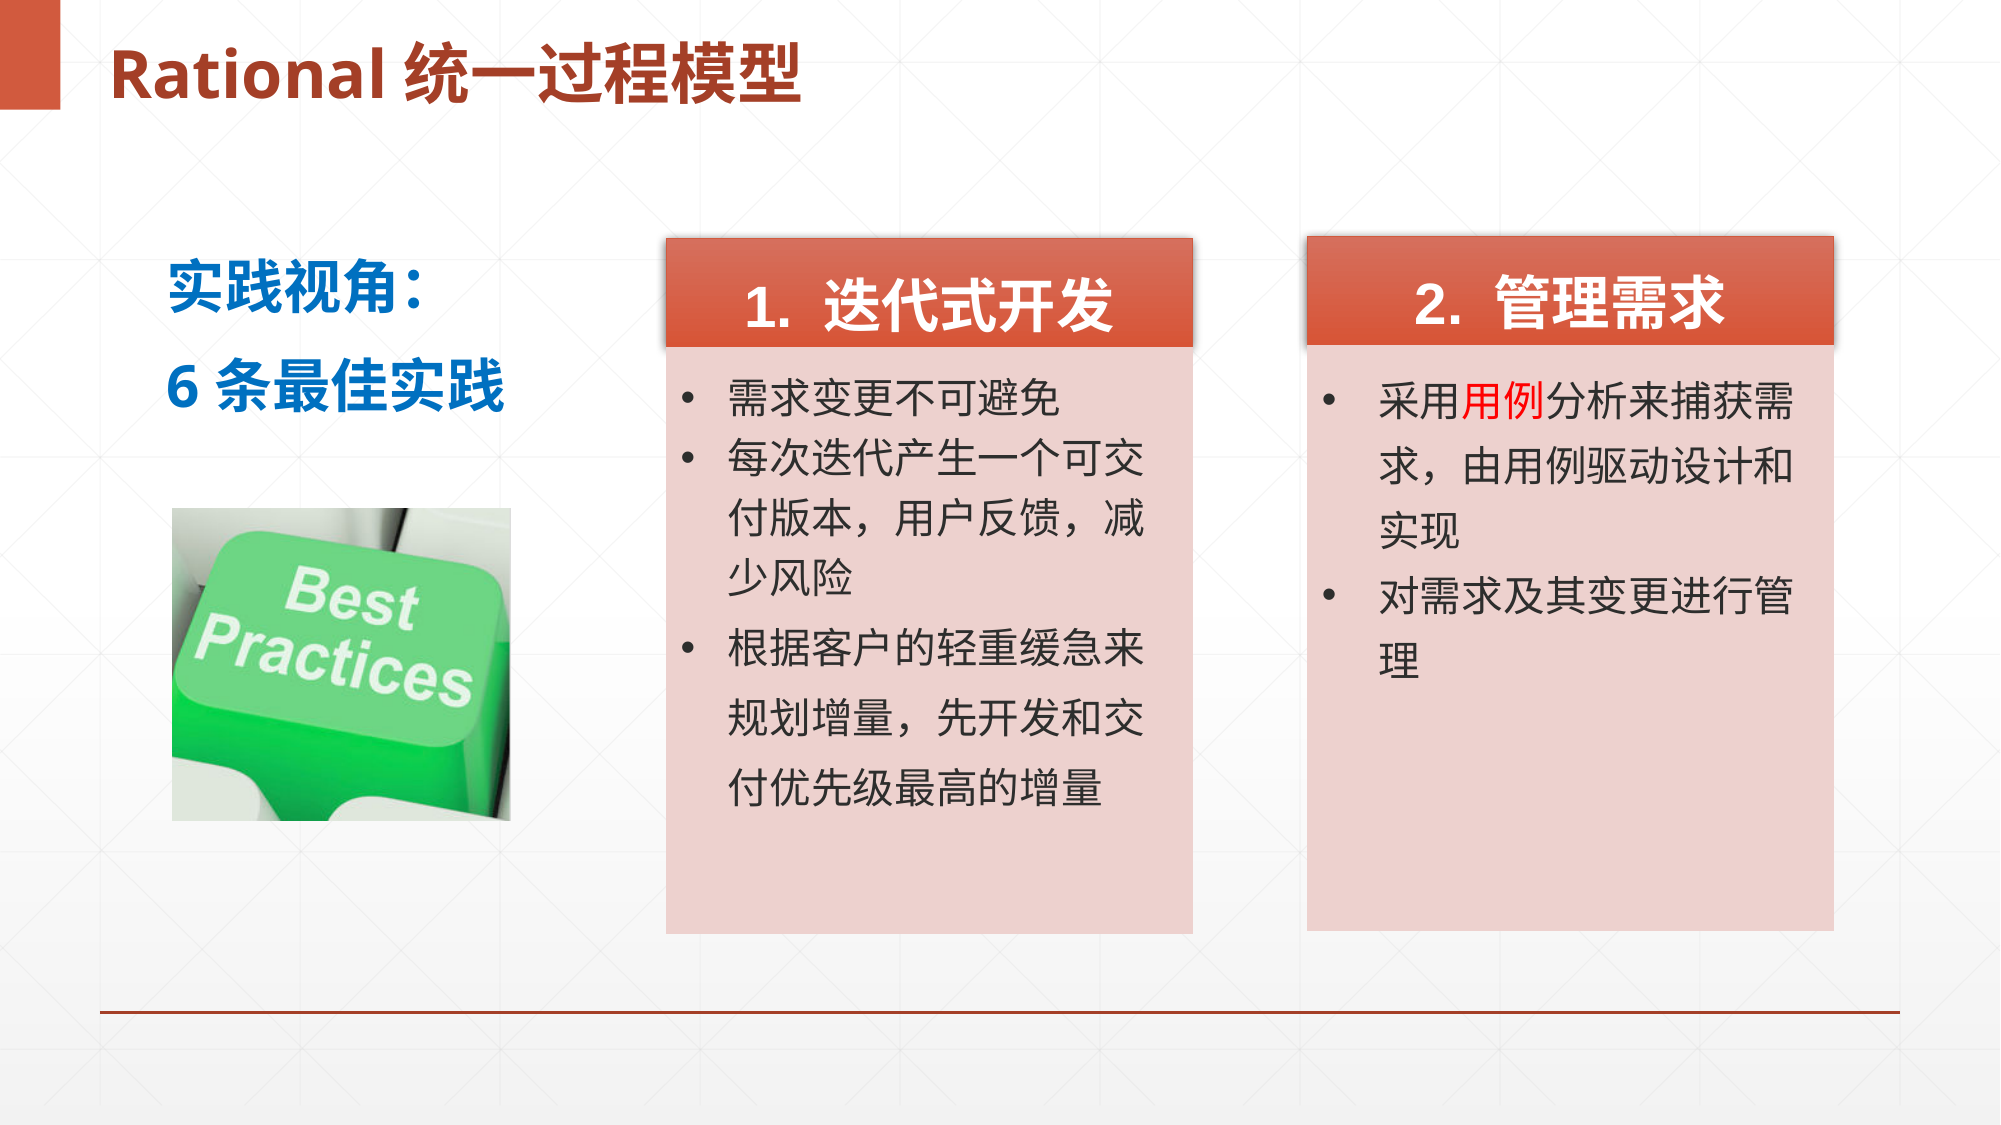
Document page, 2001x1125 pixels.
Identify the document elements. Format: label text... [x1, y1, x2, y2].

text_box 2. 管理需求 [1307, 236, 1834, 345]
picture [172, 508, 511, 821]
text_box 实践视角： 6条最佳实践 [166, 236, 516, 468]
text_box 1. 迭代式开发 [666, 238, 1193, 347]
text_box 需求变更不可避免 每次迭代产生一个可交付版本，用户反馈，减少风险 根据客户的轻重缓急来规划增量，先开发和交付优先级最高的增量 [666, 347, 1193, 934]
title Rational统一过程模型 [93, 0, 1230, 110]
text_box 采用用例分析来捕获需求，由用例驱动设计和实现 对需求及其变更进行管理 [1307, 345, 1834, 931]
